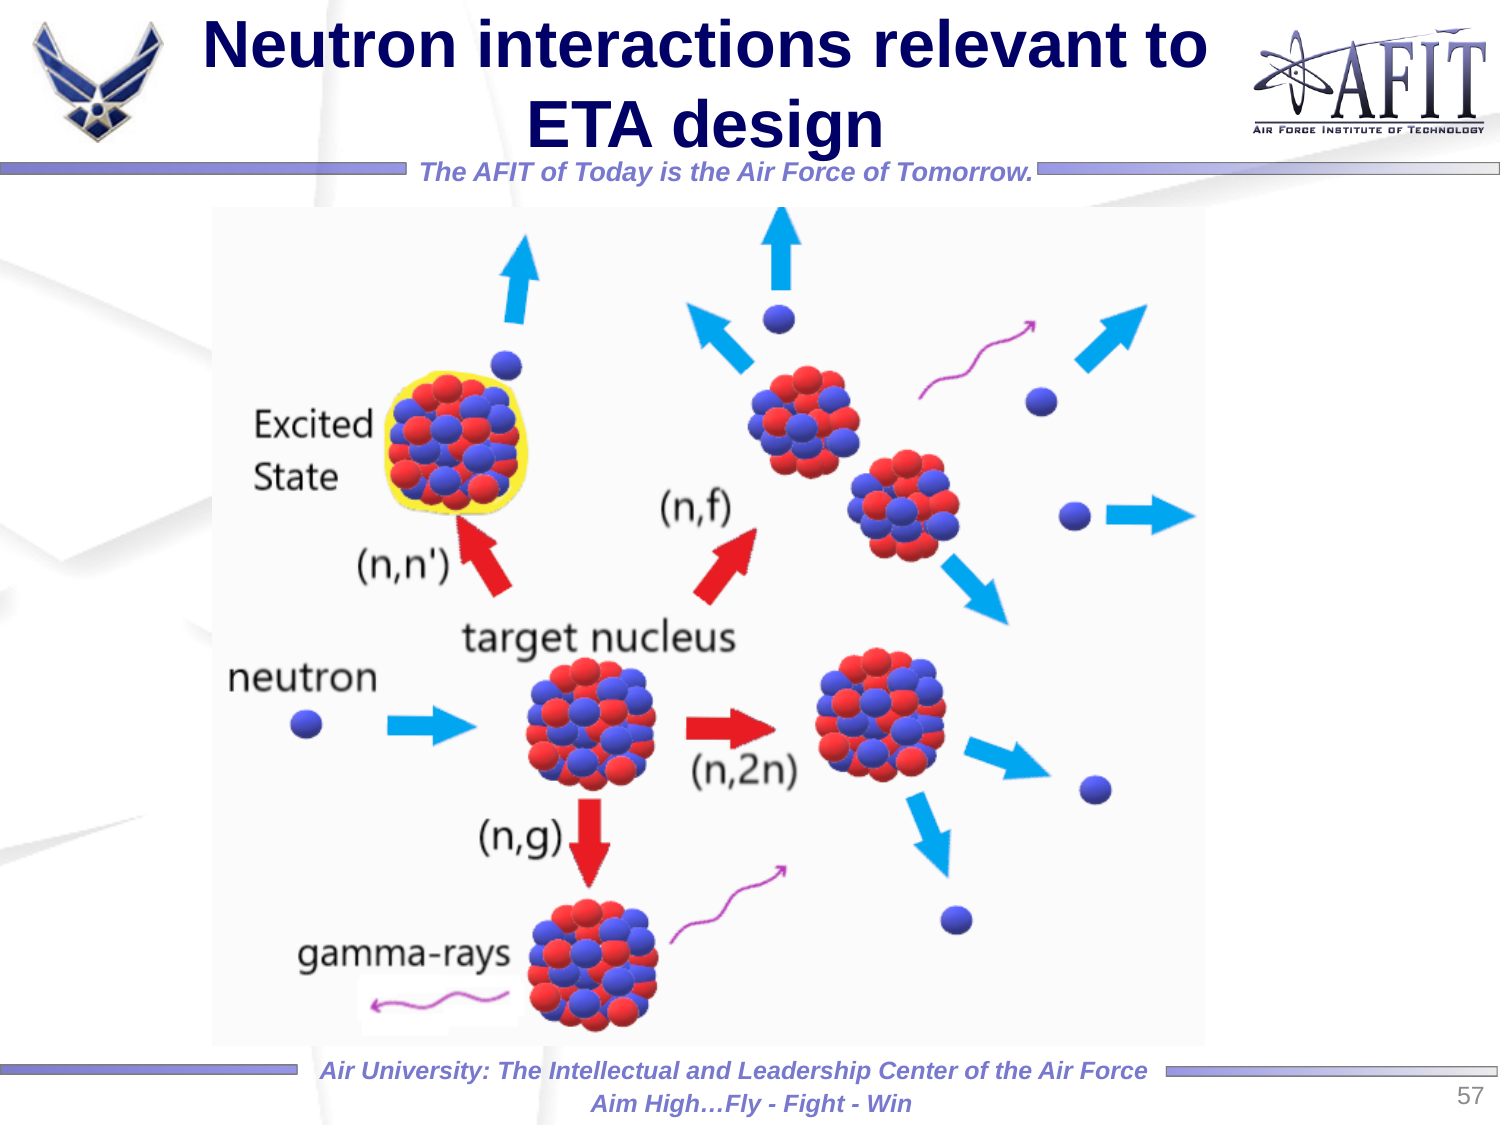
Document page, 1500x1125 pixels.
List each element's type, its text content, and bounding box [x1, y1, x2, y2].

title Neutron interactions relevant to ETA design [162, 0, 1251, 163]
picture [32, 21, 162, 143]
slide_number 57 [1149, 1065, 1500, 1125]
picture [212, 206, 1205, 1046]
